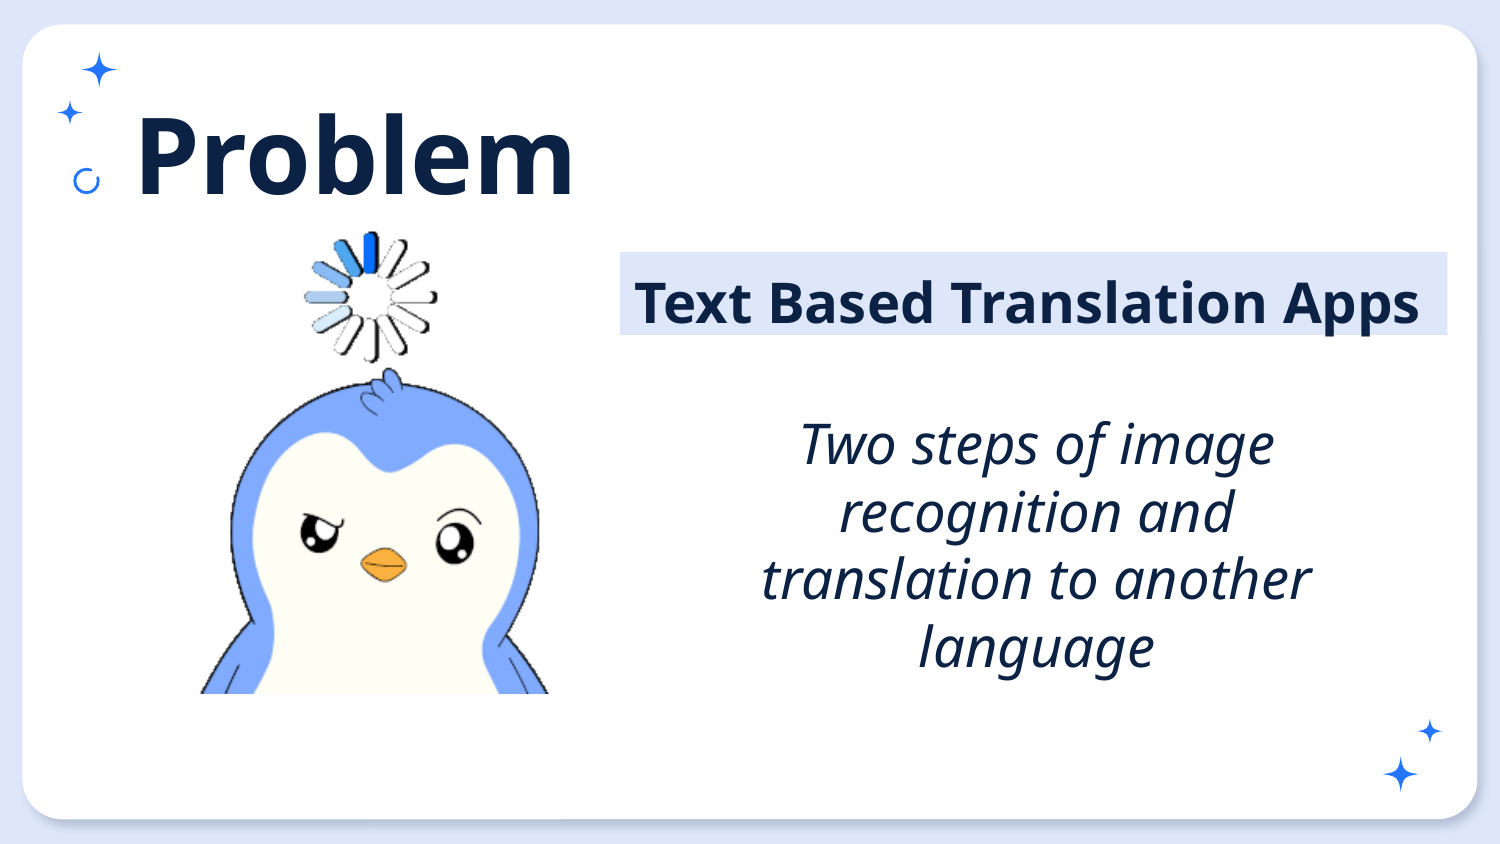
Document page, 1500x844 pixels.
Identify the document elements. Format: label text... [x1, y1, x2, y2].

text_box Text Based Translation Apps [619, 252, 1448, 335]
title Problem [118, 72, 1382, 167]
text_box Two steps of image recognition and translation to another language [698, 393, 1376, 694]
picture [143, 224, 613, 694]
